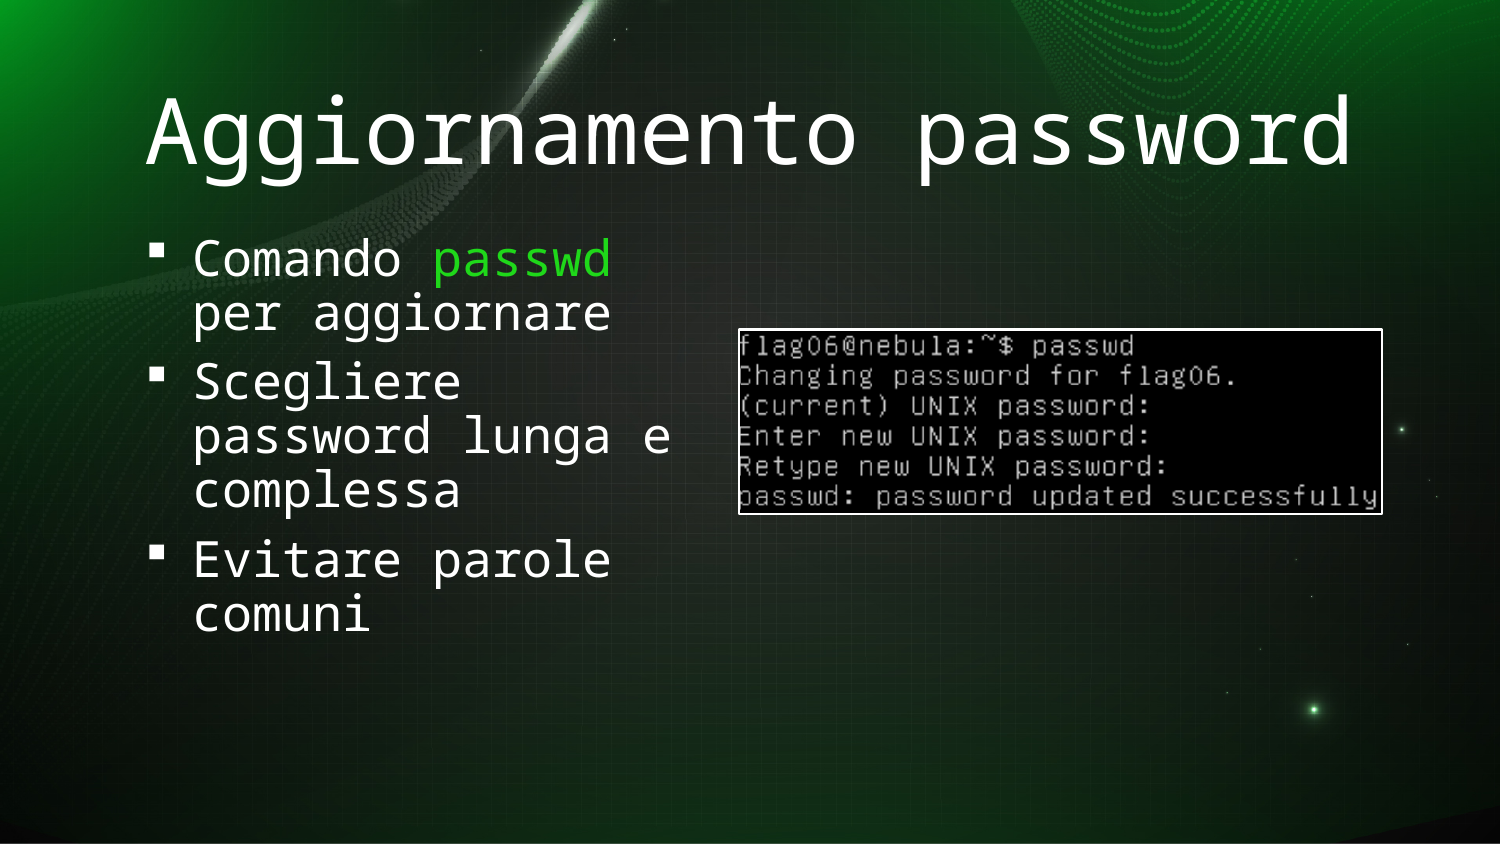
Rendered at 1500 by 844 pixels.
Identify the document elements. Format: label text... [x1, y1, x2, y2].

title Aggiornamento password [118, 90, 1382, 179]
list Comando passwd per aggiornare Scegliere password lunga e complessa Evitare parole comuni [130, 225, 695, 754]
picture [0, 0, 1500, 844]
